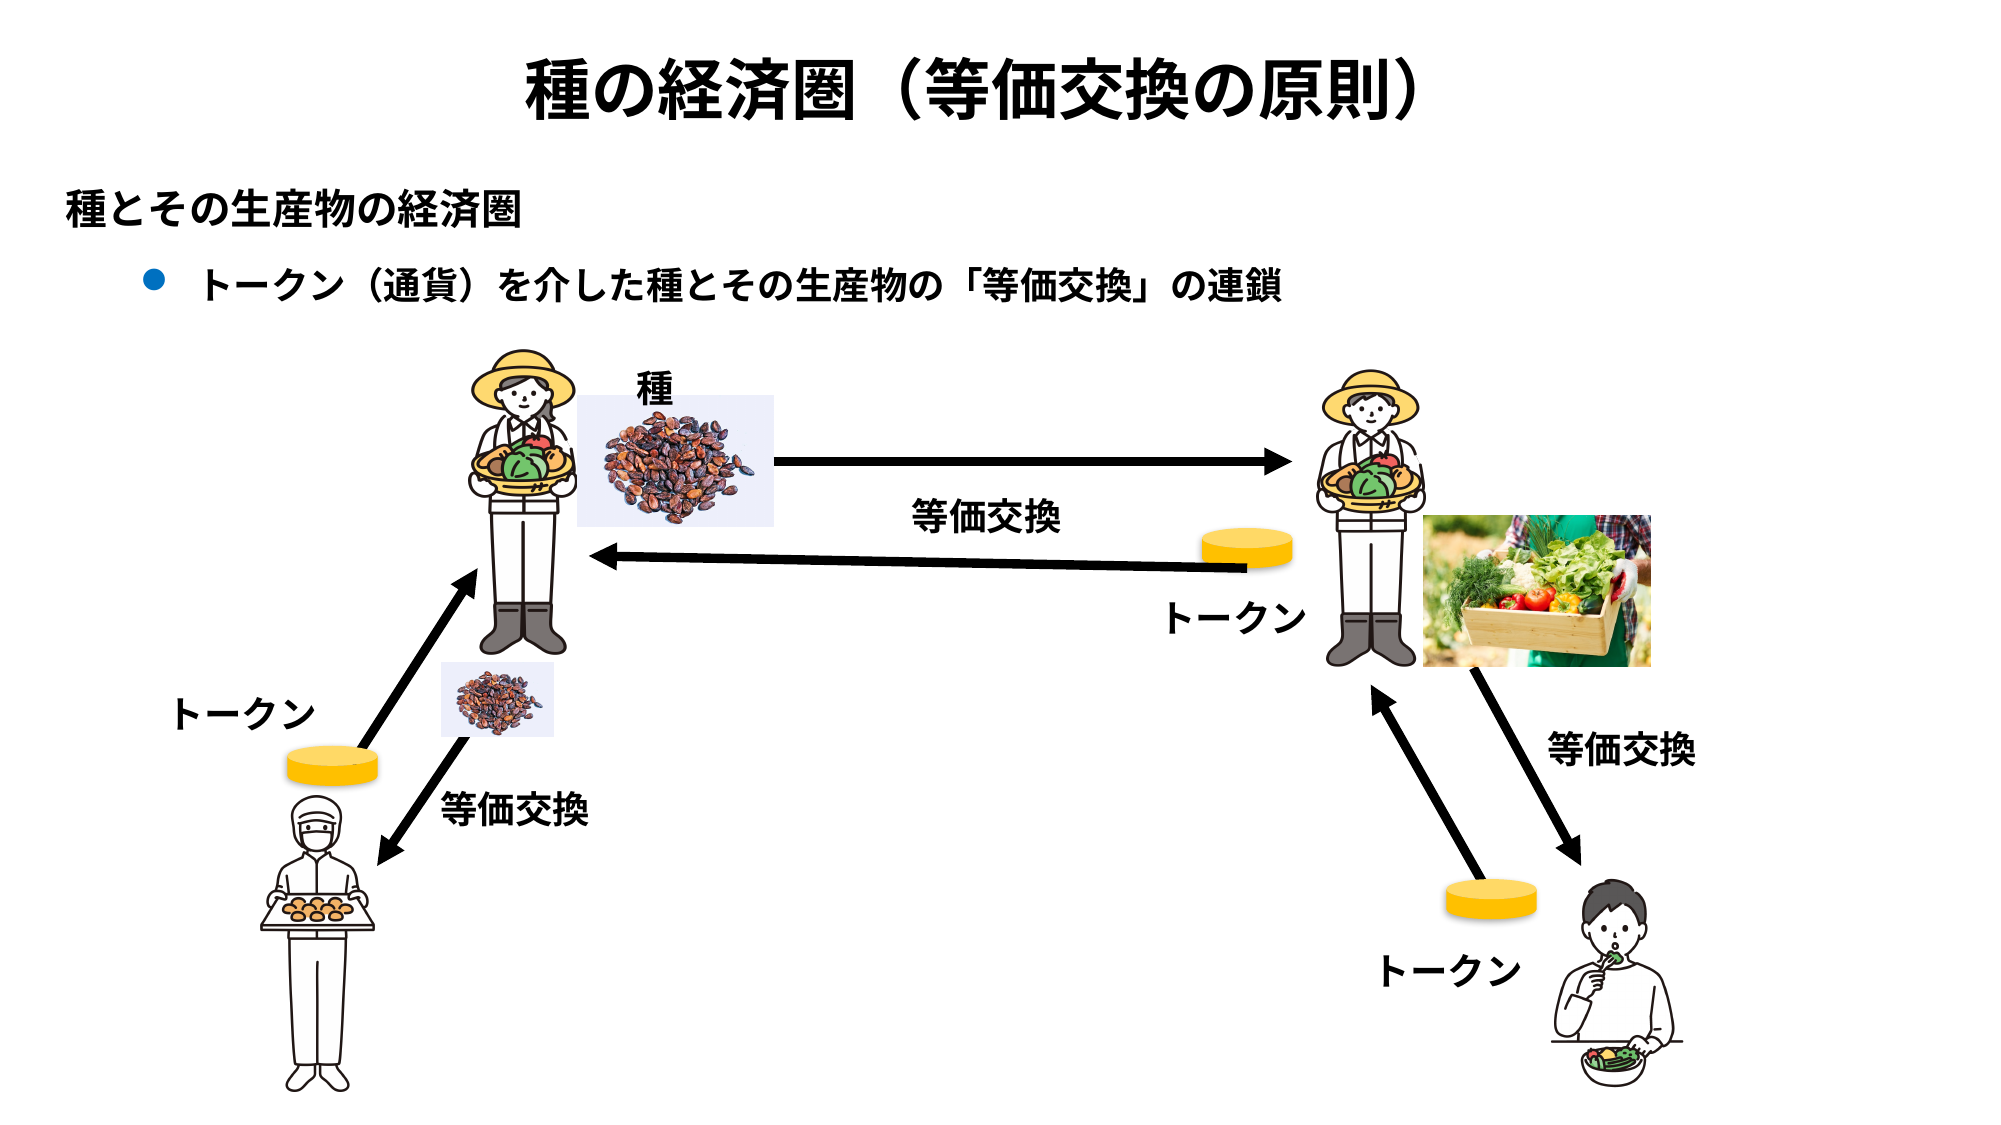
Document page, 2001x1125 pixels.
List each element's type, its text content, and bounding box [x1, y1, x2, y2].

list 種とその生産物の経済圏 トークン（通貨）を介した種とその生産物の「等価交換」の連鎖 [50, 149, 1934, 1000]
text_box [172, 349, 1714, 983]
picture [1473, 838, 1762, 1125]
title 種の経済圏（等価交換の原則） [50, 24, 1934, 149]
picture [259, 795, 376, 1093]
picture [1423, 514, 1651, 667]
